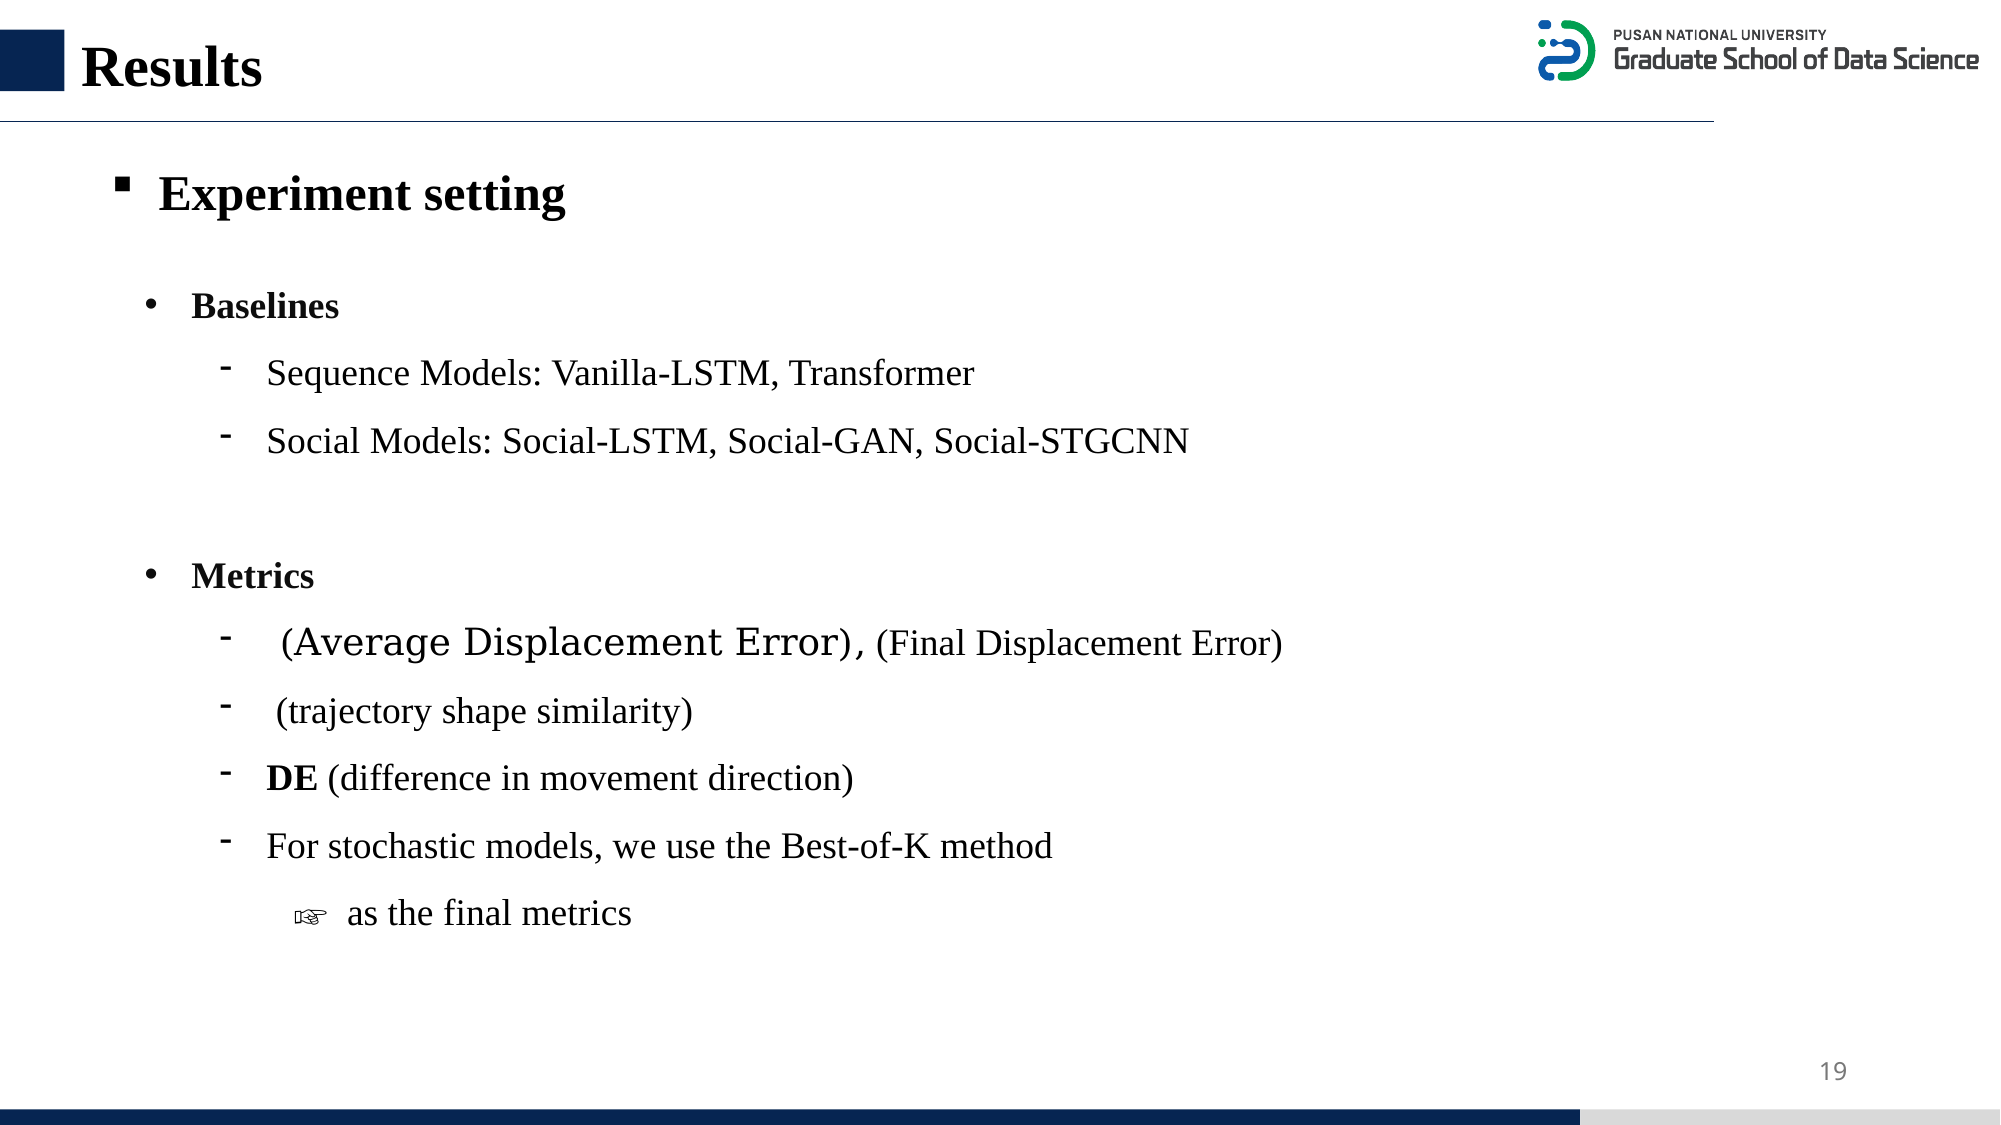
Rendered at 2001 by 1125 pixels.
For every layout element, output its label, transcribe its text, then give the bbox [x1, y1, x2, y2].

text_box Experiment setting [96, 153, 1798, 229]
slide_number 19 [1412, 1042, 1863, 1103]
text_box Results [67, 20, 785, 106]
picture [1538, 20, 1979, 81]
